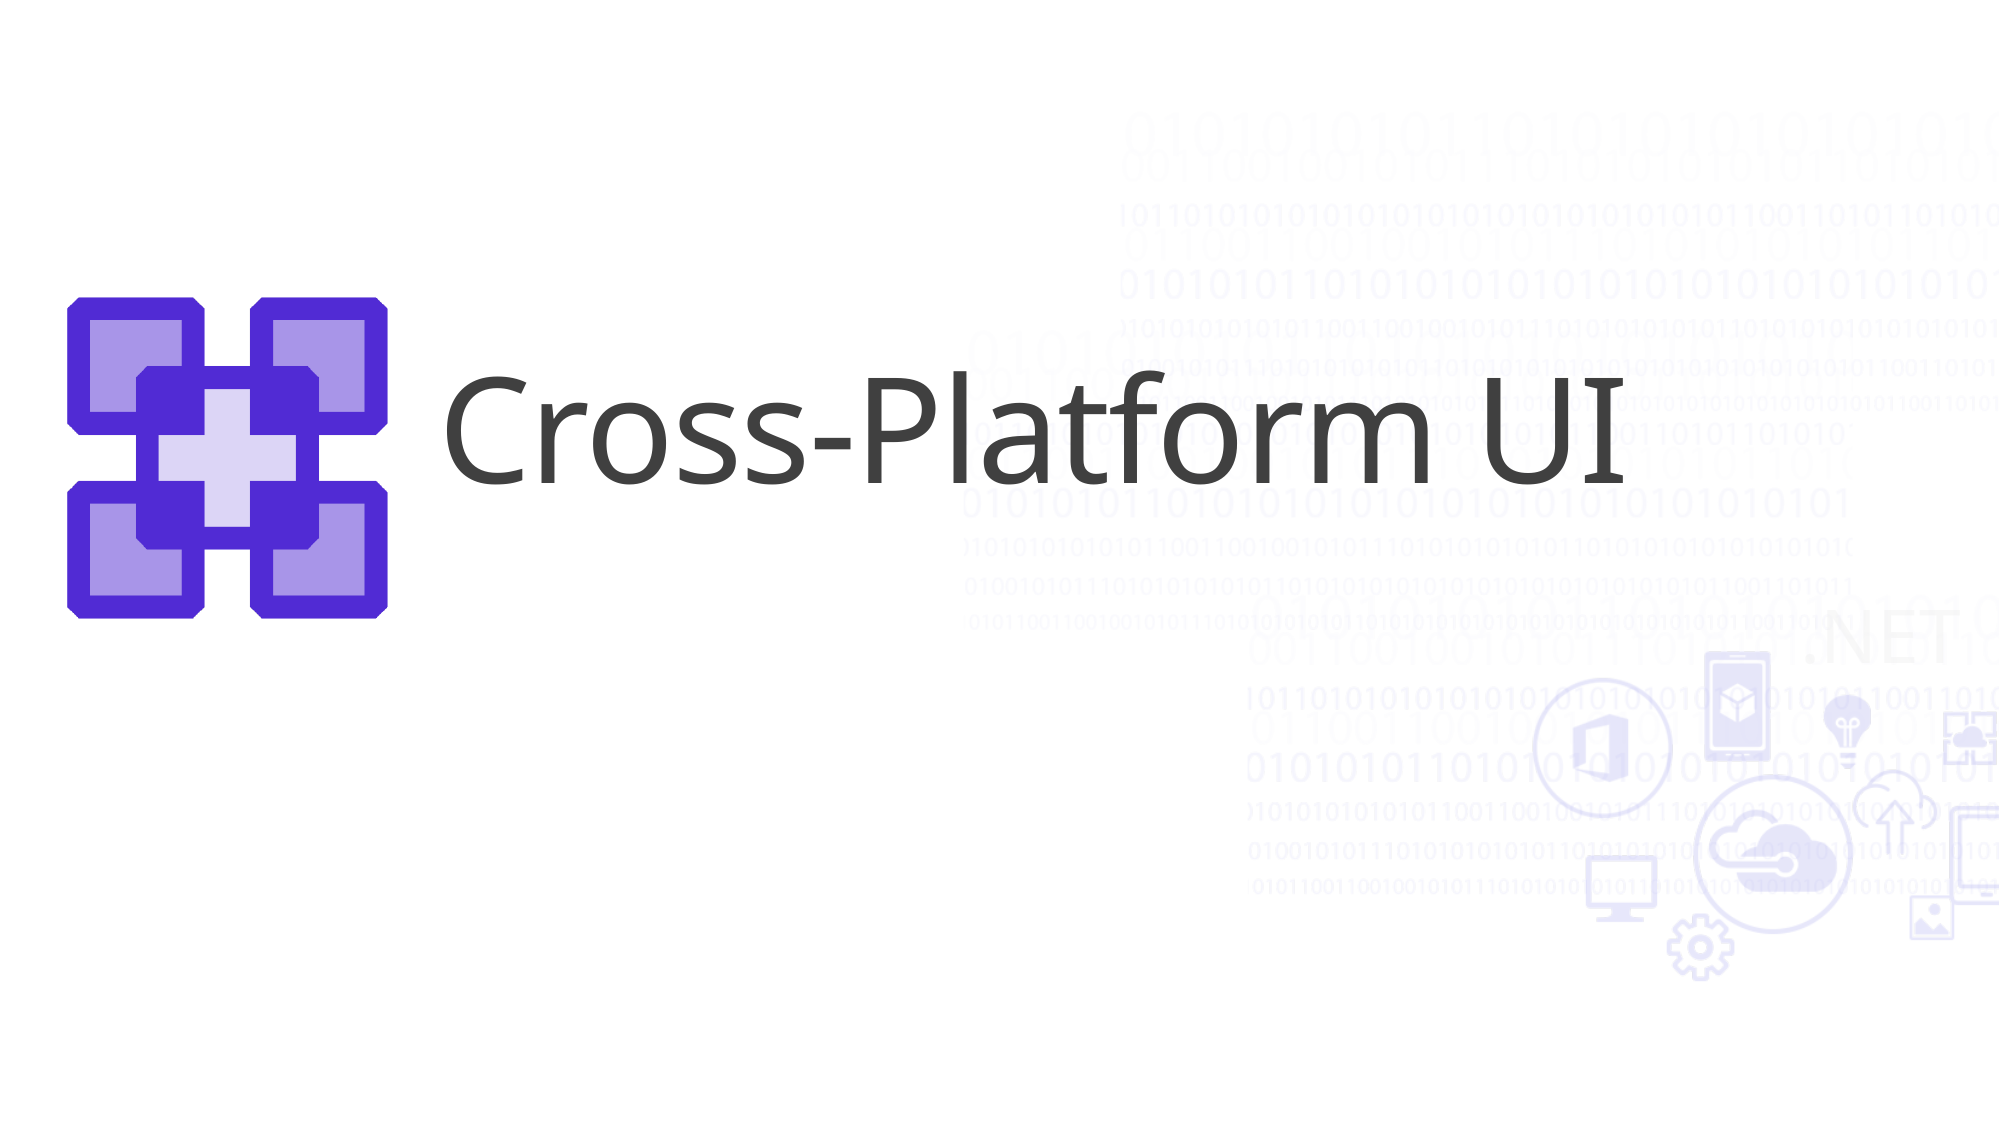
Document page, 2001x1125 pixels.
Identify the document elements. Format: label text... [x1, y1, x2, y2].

title Cross-Platform UI [414, 341, 1956, 533]
picture [44, 274, 410, 641]
